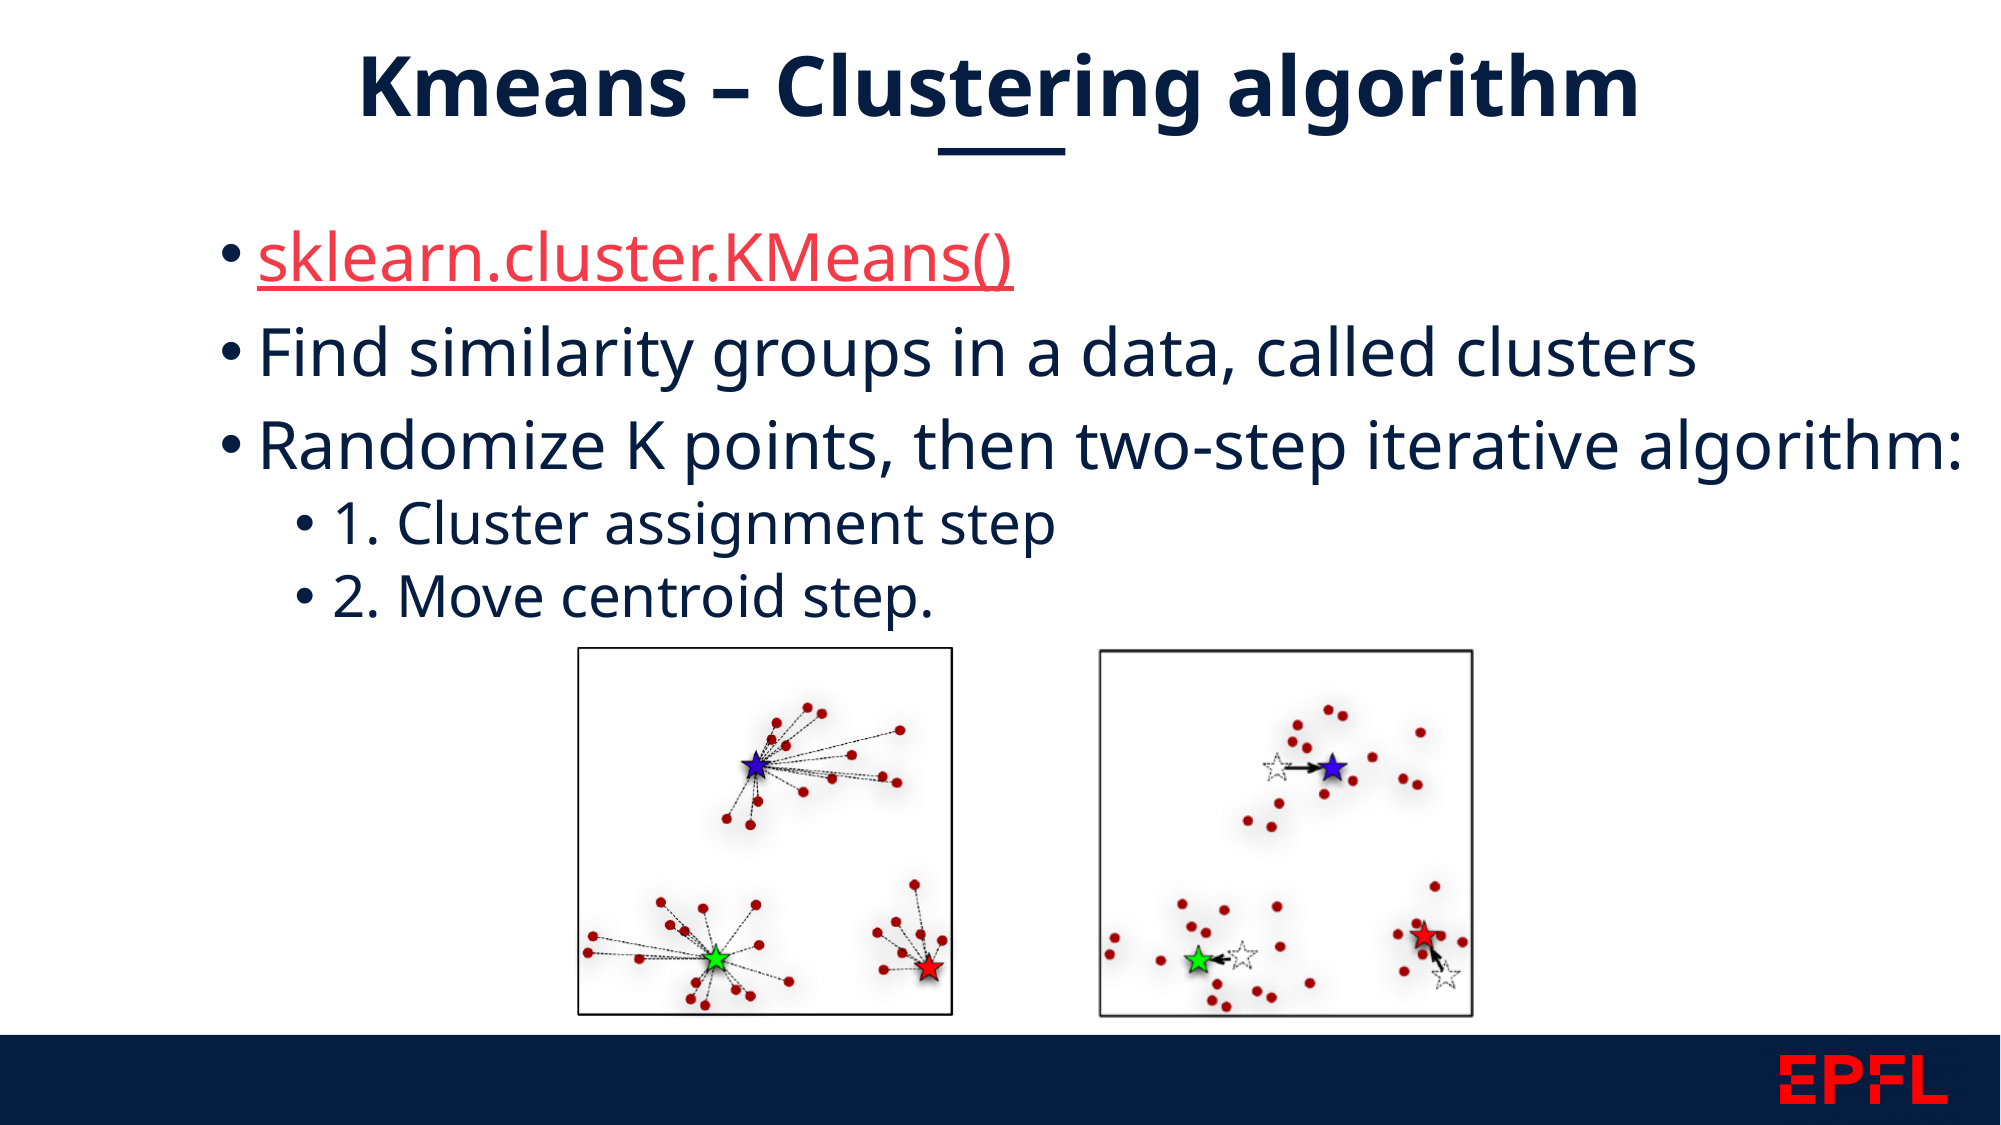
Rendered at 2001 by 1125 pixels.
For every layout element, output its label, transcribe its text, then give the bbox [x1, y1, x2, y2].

picture [575, 644, 957, 1020]
picture [1096, 644, 1479, 1027]
text_box [937, 148, 1066, 156]
list sklearn.cluster.KMeans() Find similarity groups in a data, called clusters Randomize K points, then two-step iterative algorithm: 1. Cluster assignment step 2. Move centroid step. [189, 201, 2000, 1027]
picture [1759, 1034, 1968, 1125]
text_box Kmeans – Clustering algorithm [349, 29, 1651, 138]
